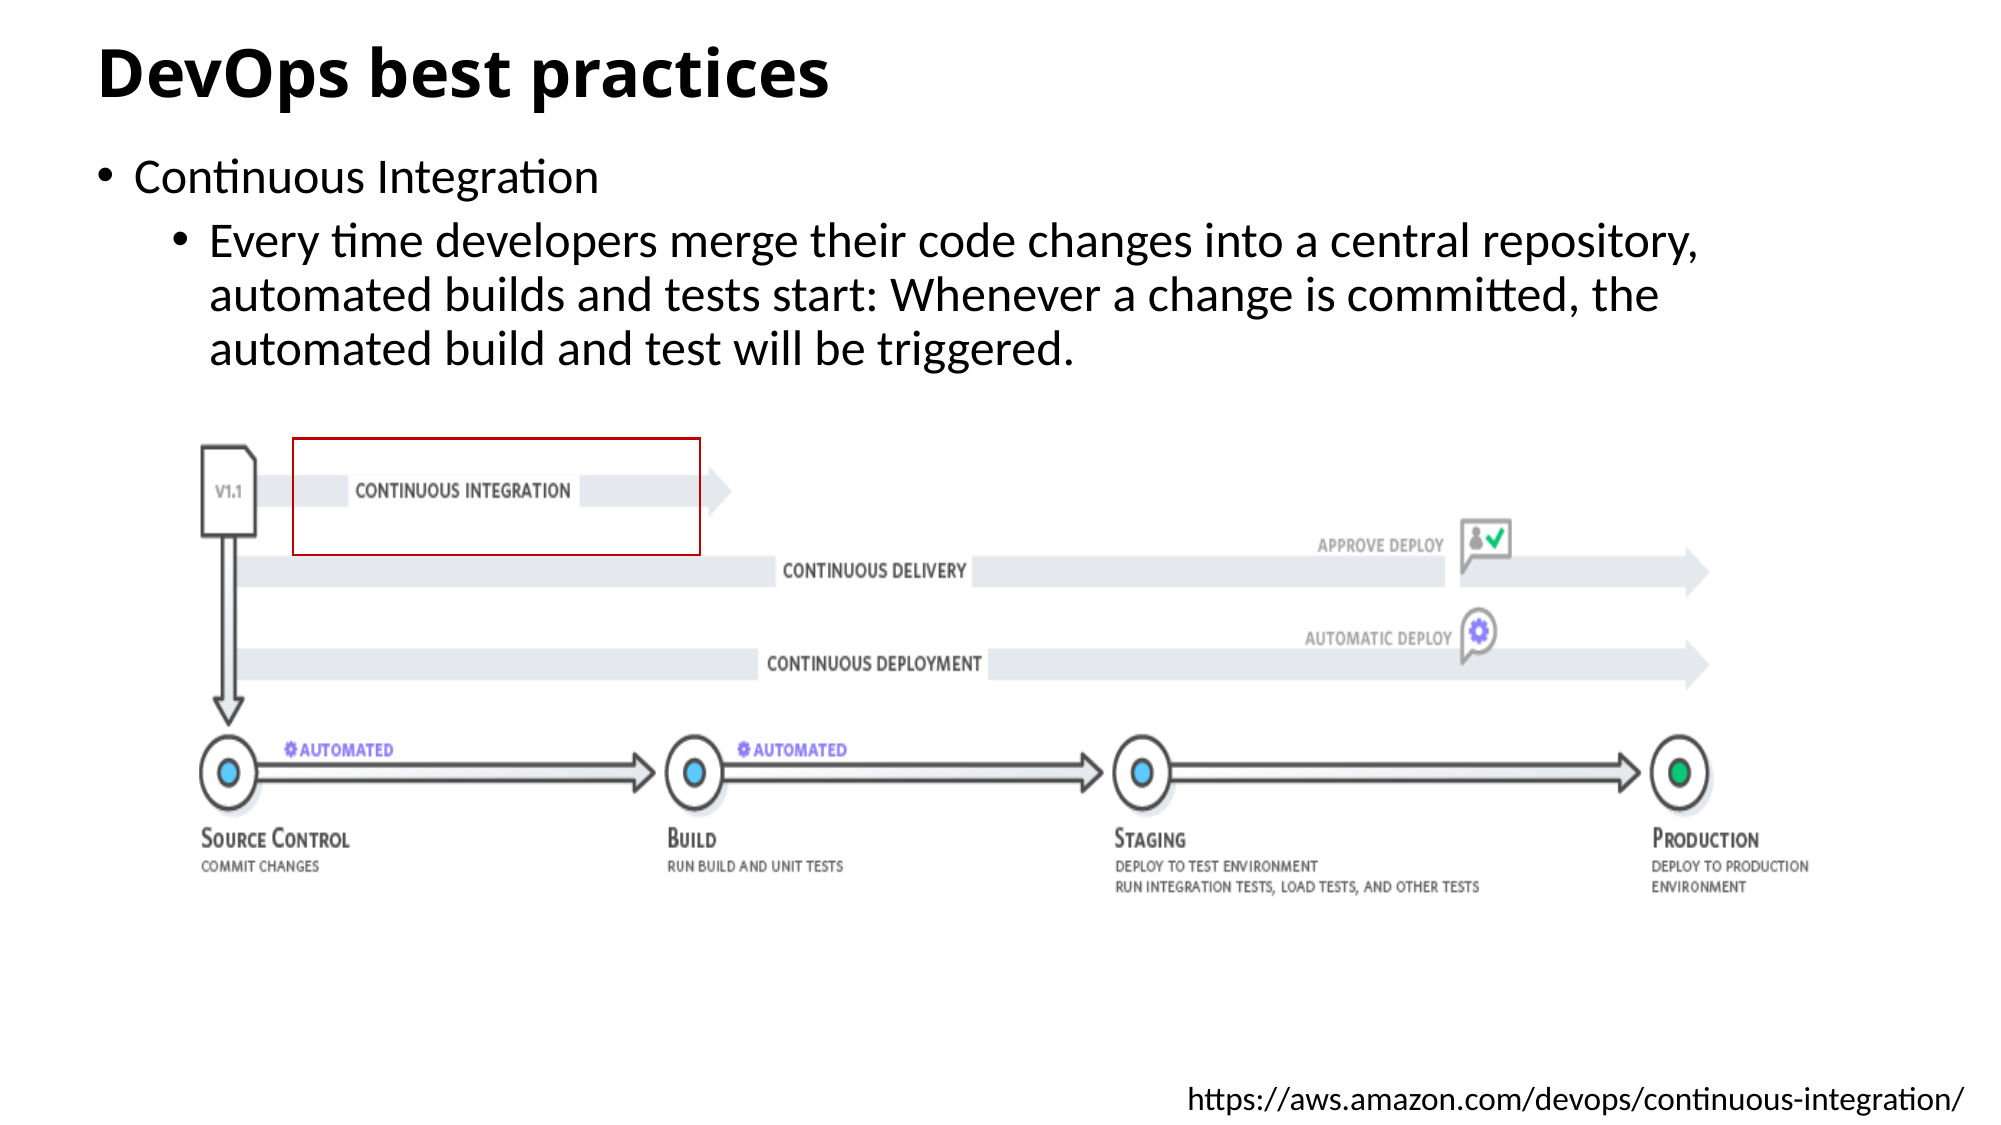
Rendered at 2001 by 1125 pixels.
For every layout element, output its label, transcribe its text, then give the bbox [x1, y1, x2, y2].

list Continuous Integration Every time developers merge their code changes into a central repository, automated builds and tests start: Whenever a change is committed, the automated build and test will be triggered. Benefits: Improve Developer Productivity, Find and Address Bugs Quicker, Deliver Updates Faster [81, 142, 1864, 1022]
text_box https://aws.amazon.com/devops/continuous-integration/ [1152, 1069, 2000, 1125]
picture [152, 435, 1848, 902]
title DevOps best practices [81, 17, 1318, 134]
